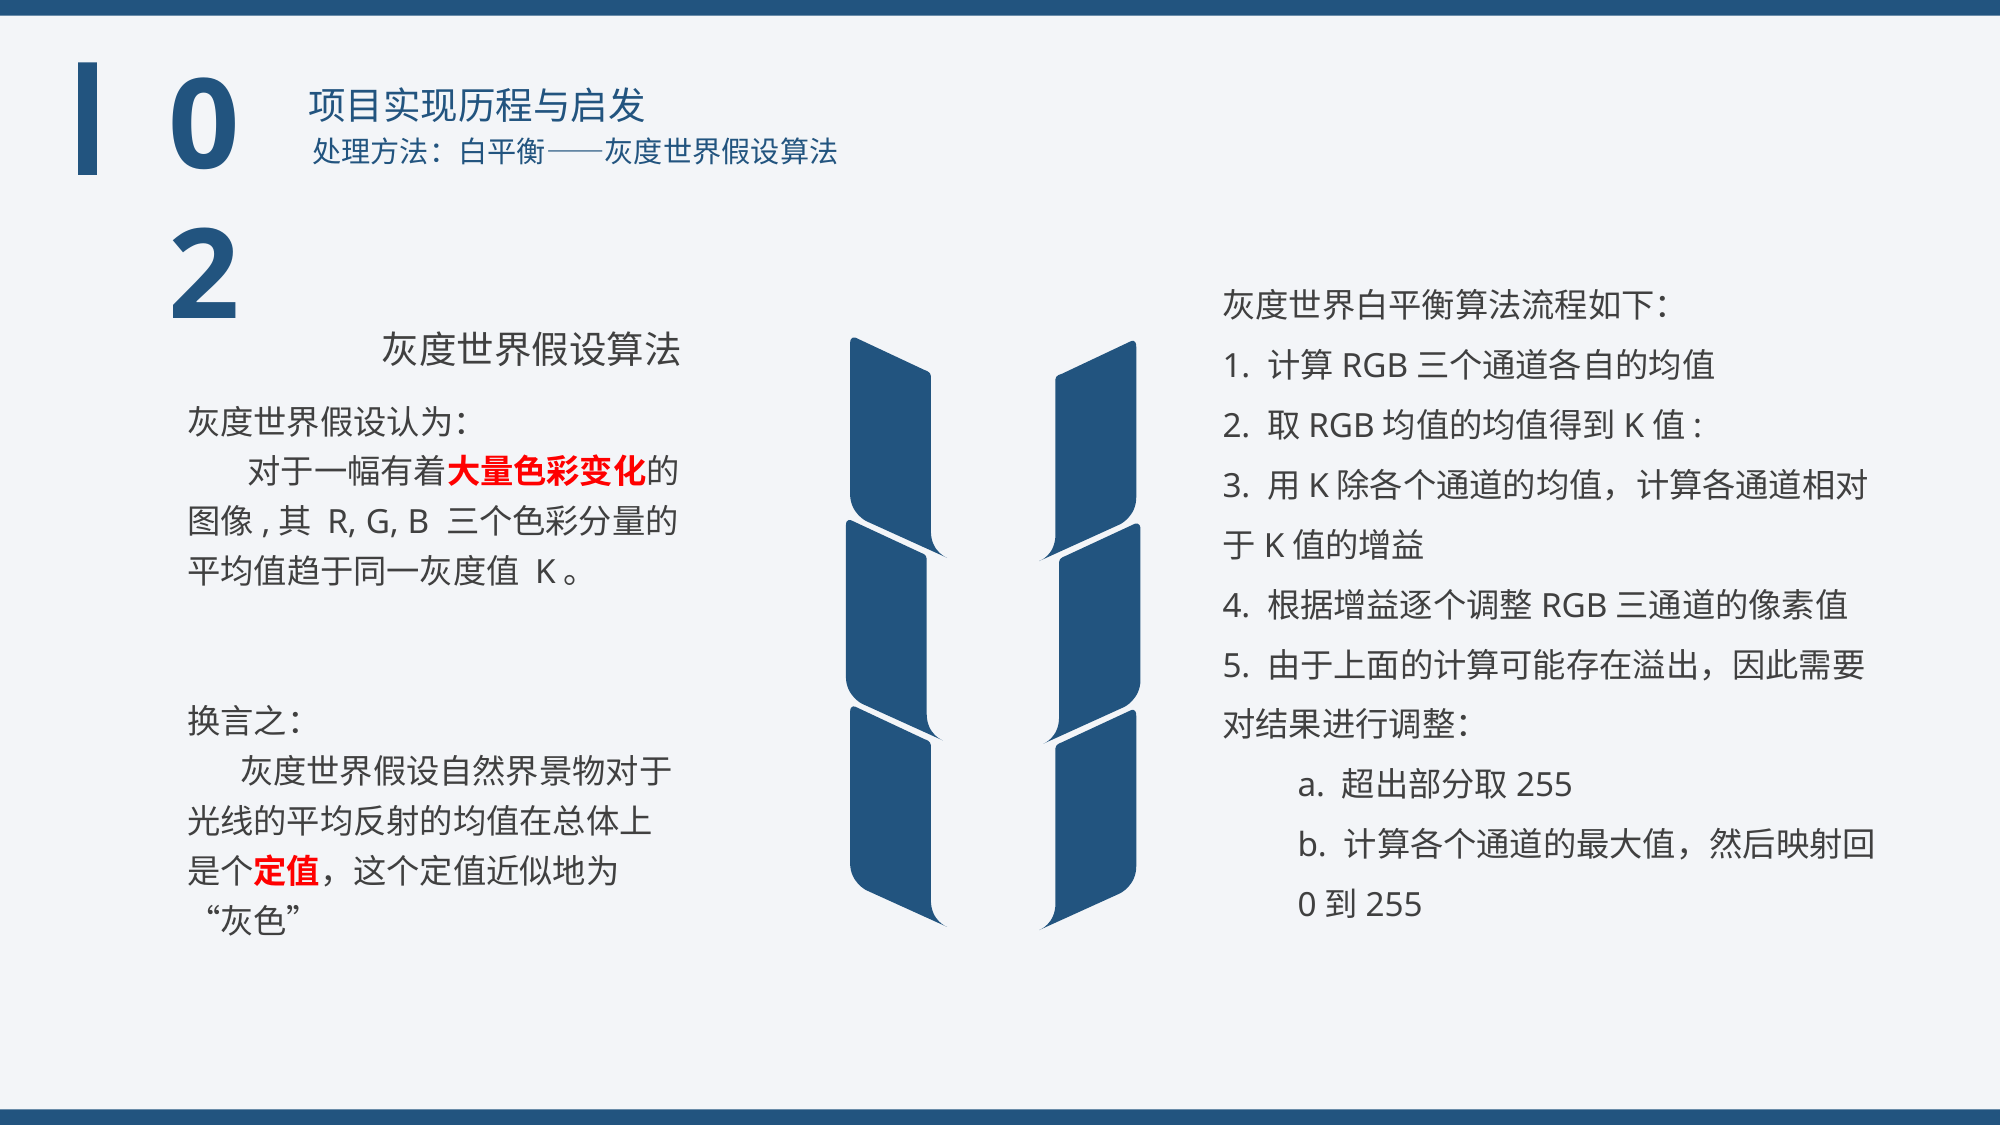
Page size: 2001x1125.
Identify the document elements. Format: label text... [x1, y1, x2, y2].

text_box [77, 61, 98, 176]
text_box [850, 706, 948, 927]
text_box 处理方法：白平衡——灰度世界假设算法 [297, 126, 968, 176]
text_box 灰度世界白平衡算法流程如下： 1. 计算RGB三个通道各自的均值 2. 取RGB均值的均值得到K值: 3. 用K除各个通道的均值，计算各通道相对于K值的增益 4. 根据增益逐个调整RGB三通道的像素值 5. 由于上面的计算可能存在溢出，因此需要对结果进行调整： a. 超出部分取255 b. 计算各个通道的最大值，然后映射回0到255 [1207, 257, 1891, 931]
text_box [1039, 709, 1137, 931]
text_box 02 [121, 36, 288, 352]
text_box [0, 0, 2000, 17]
text_box 灰度世界假设认为： 对于一幅有着大量色彩变化的图像,其 R, G, B 三个色彩分量的平均值趋于同一灰度值 K。 换言之： 灰度世界假设自然界景物对于光线的平均反射的均值在总体上是个定值，这个定值近似地为“灰色” [172, 383, 697, 948]
text_box 项目实现历程与启发 [293, 29, 661, 135]
text_box [845, 519, 943, 741]
text_box [850, 337, 948, 558]
text_box [1043, 523, 1141, 744]
text_box 灰度世界假设算法 [279, 318, 697, 378]
text_box [1039, 340, 1137, 562]
text_box [0, 1108, 2000, 1125]
